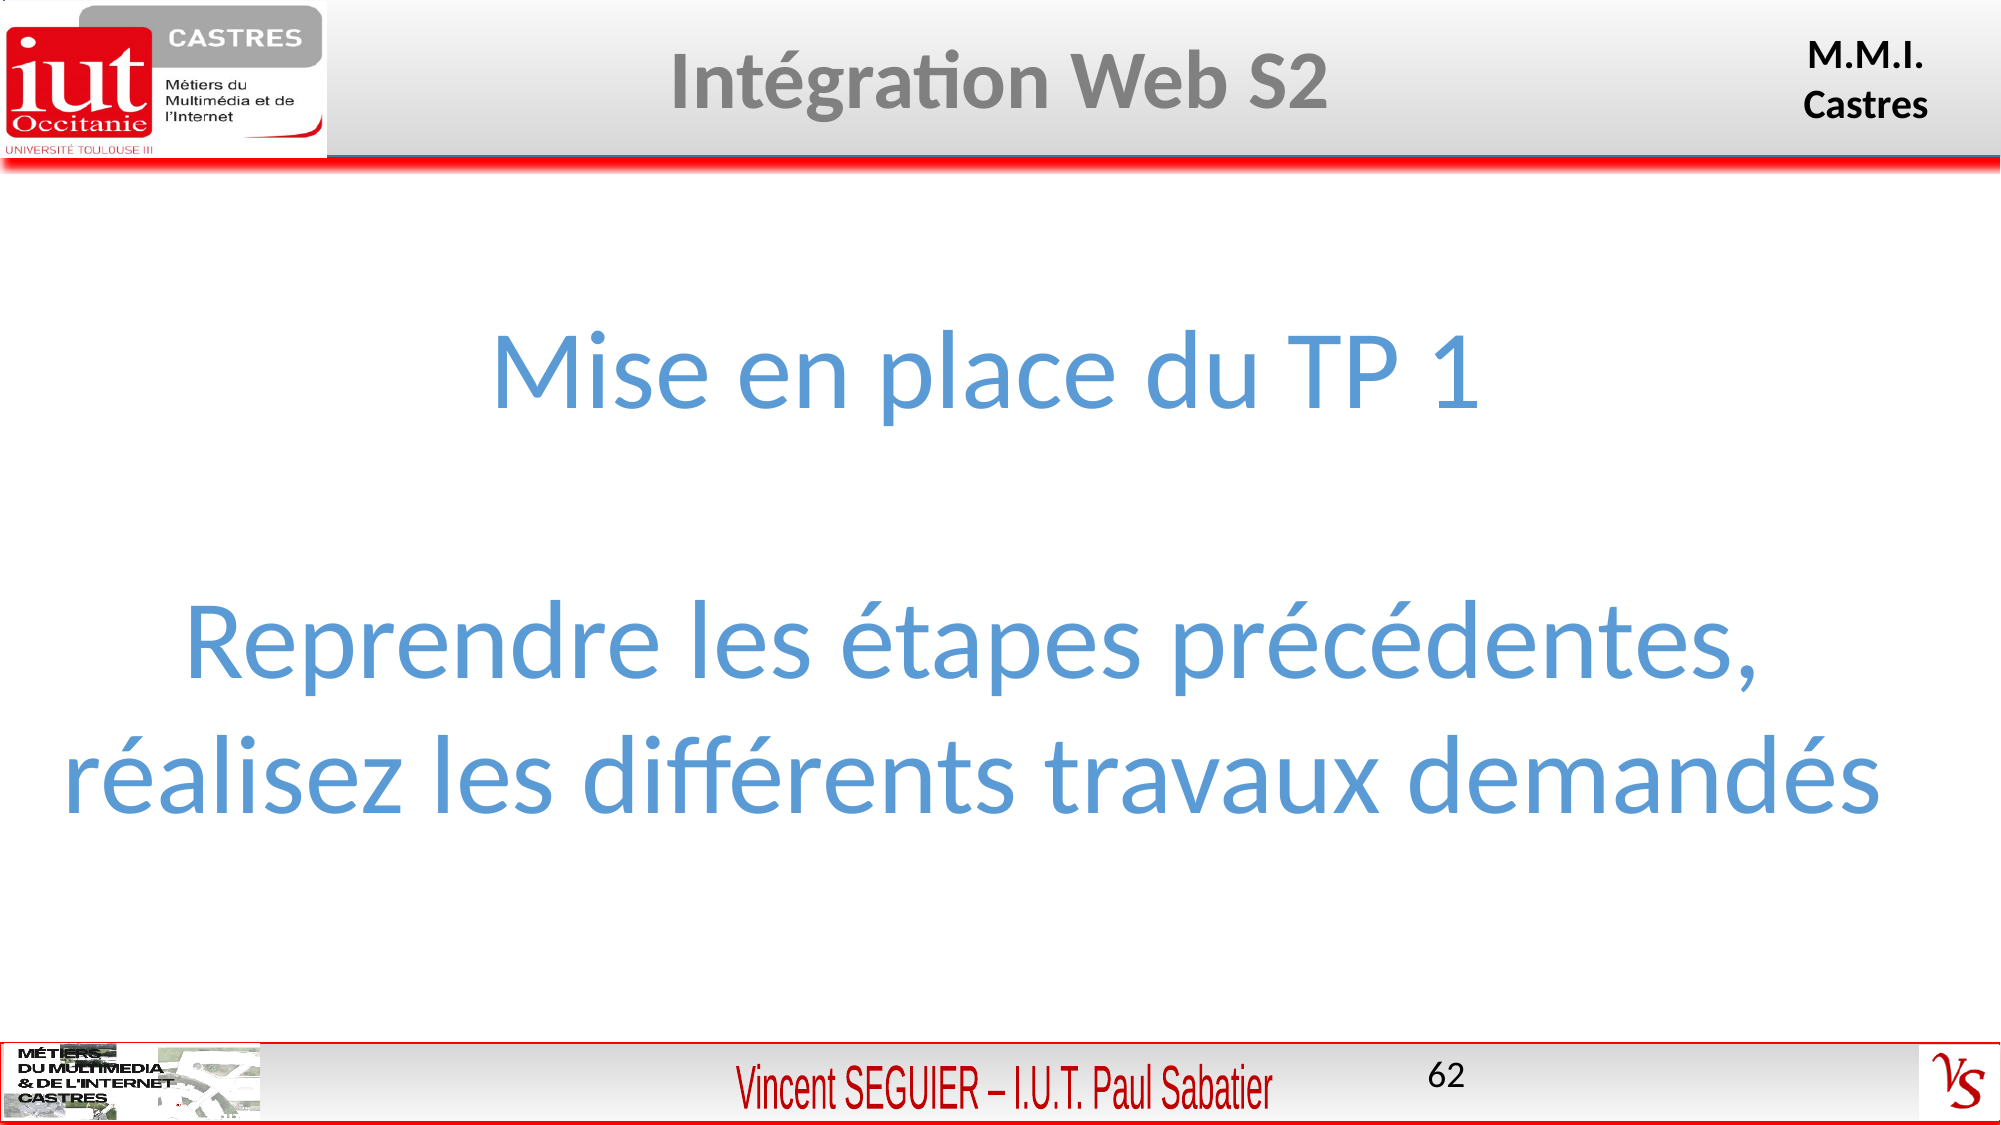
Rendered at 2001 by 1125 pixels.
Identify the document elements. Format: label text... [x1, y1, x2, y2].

picture [1919, 1045, 2000, 1120]
picture [0, 1, 327, 158]
slide_number 62 [1412, 1042, 1863, 1103]
picture [4, 1043, 260, 1120]
text_box Mise en place du TP 1 Reprendre les étapes précédentes, réalisez les différents travaux demandés [47, 288, 1926, 844]
